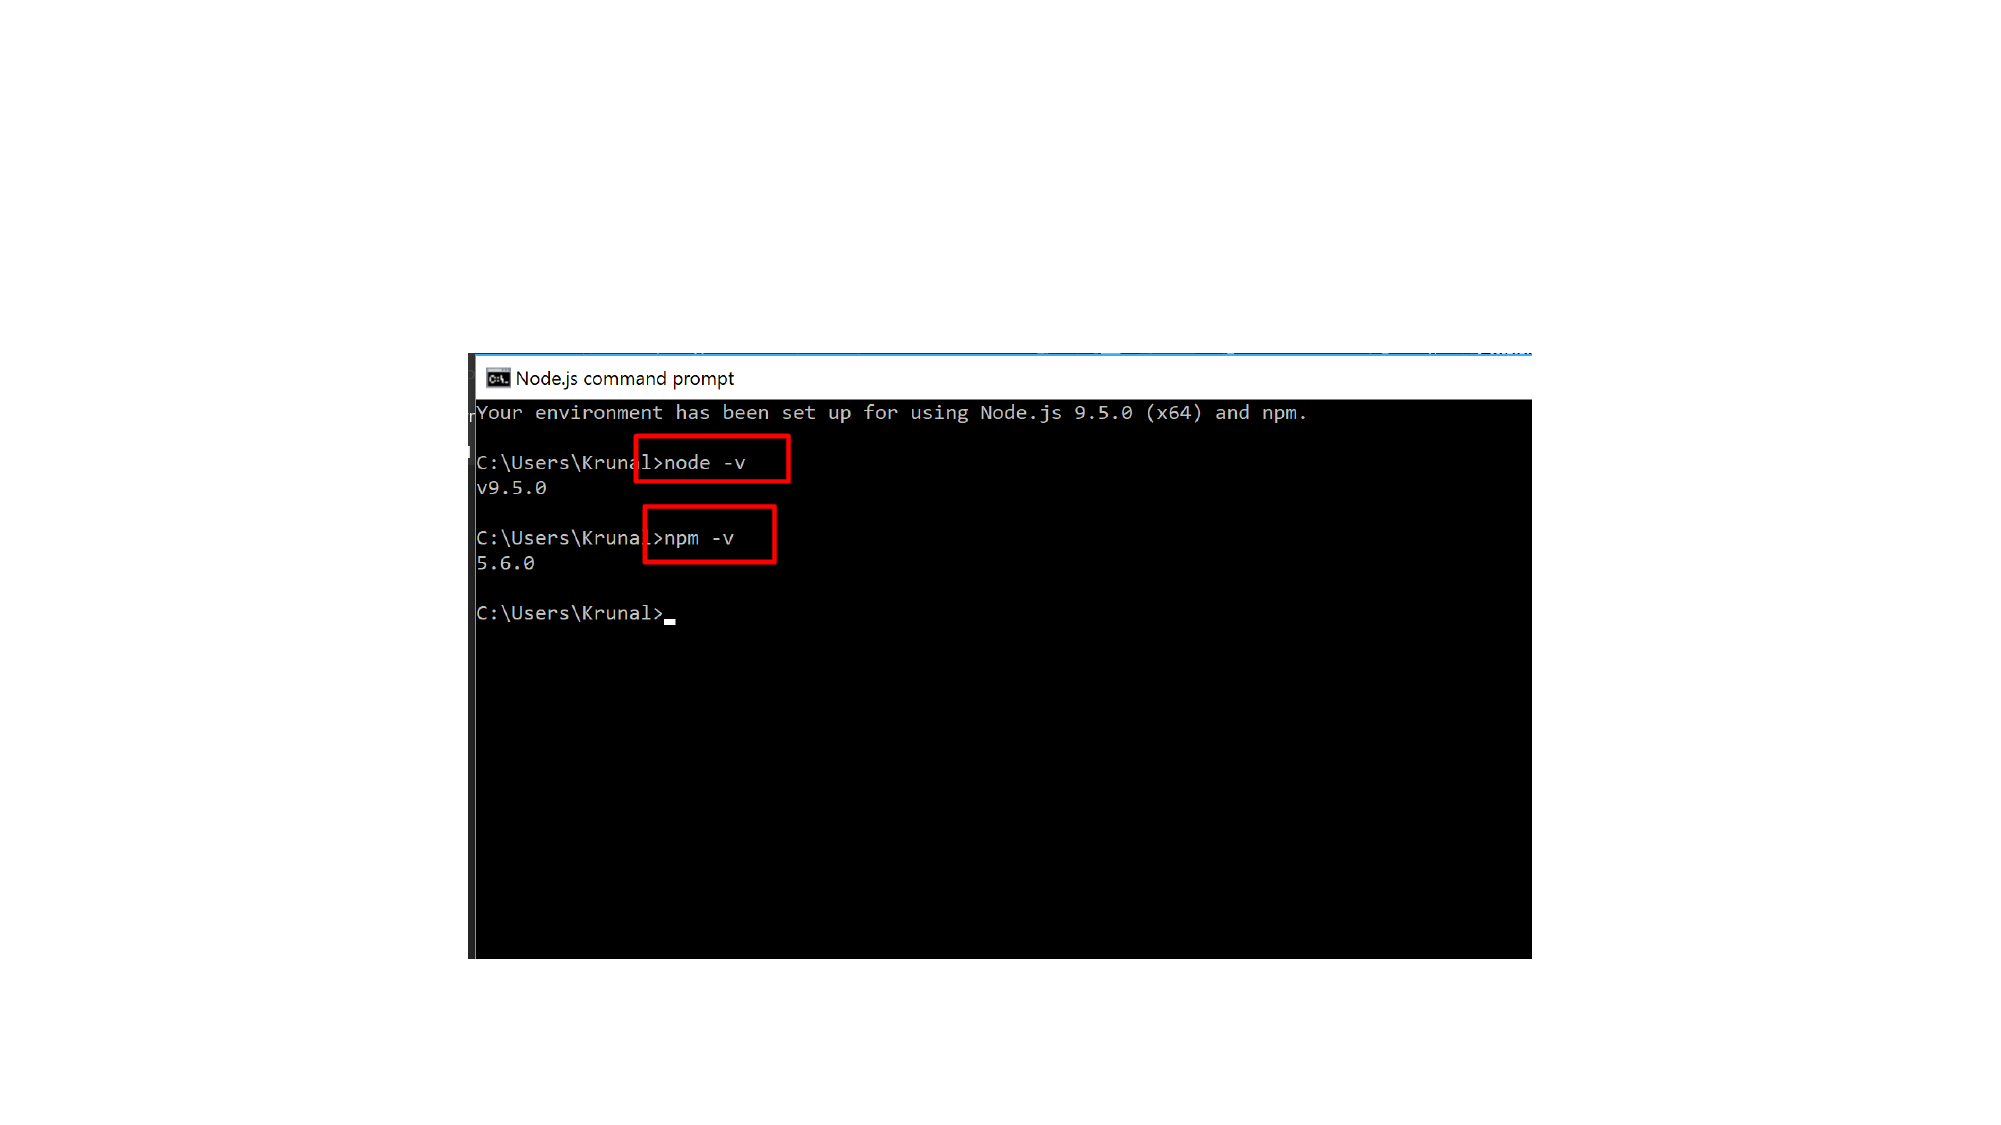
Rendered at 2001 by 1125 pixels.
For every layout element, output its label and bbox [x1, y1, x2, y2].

list [468, 354, 1532, 959]
